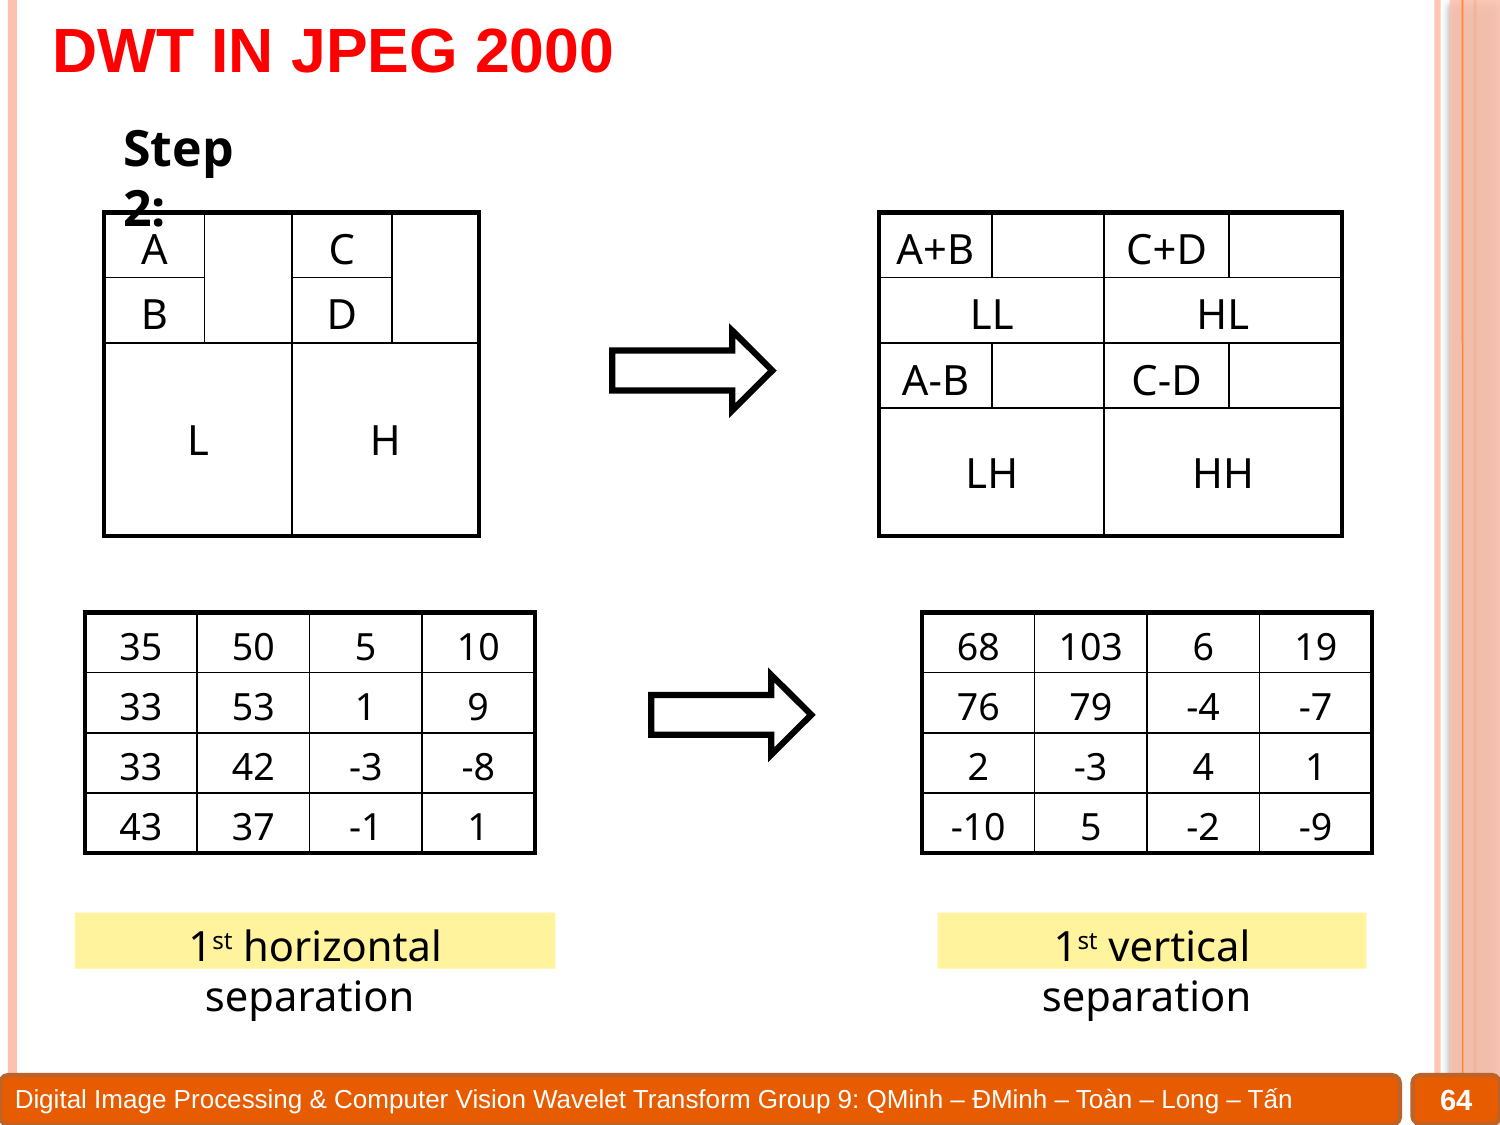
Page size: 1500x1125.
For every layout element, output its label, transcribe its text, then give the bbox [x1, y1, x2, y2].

table_header [993, 215, 1103, 277]
table_header 50 [198, 615, 309, 672]
text_box 1st horizontal separation [74, 912, 556, 969]
table_cell [1230, 344, 1340, 407]
table_cell -7 [1260, 673, 1370, 732]
text_box [612, 330, 773, 411]
table_cell LL [881, 278, 1103, 342]
table_cell H [293, 344, 477, 534]
table_cell 1 [310, 673, 421, 732]
table_cell 53 [198, 673, 309, 732]
table_header 6 [1148, 615, 1259, 672]
table_header 103 [1035, 615, 1146, 672]
table_header A+B [881, 215, 991, 277]
table_cell -9 [1260, 794, 1370, 851]
table_header 10 [423, 615, 533, 672]
table_cell 1 [1260, 734, 1370, 792]
table_cell 9 [423, 673, 533, 732]
table_cell -3 [310, 734, 421, 792]
table_header 35 [87, 615, 196, 672]
table_header [205, 215, 291, 342]
table_cell L [106, 344, 291, 534]
table_cell 2 [924, 734, 1034, 792]
table_cell 5 [1035, 794, 1146, 851]
table_cell 42 [198, 734, 309, 792]
table_cell HH [1105, 409, 1340, 534]
text_box 1st vertical separation [937, 912, 1367, 969]
table_cell 1 [423, 794, 533, 851]
table_header [1230, 215, 1340, 277]
table_cell -8 [423, 734, 533, 792]
table_cell -3 [1035, 734, 1146, 792]
table_cell 33 [87, 673, 196, 732]
table_cell C-D [1105, 344, 1228, 407]
table_header [393, 215, 477, 342]
table_header [537, 613, 920, 853]
title DWT in JPEG 2000 [37, 12, 1425, 93]
table_cell 79 [1035, 673, 1146, 732]
text_box [651, 675, 812, 755]
table_header [481, 212, 877, 536]
table_header 68 [924, 615, 1034, 672]
table_header 19 [1260, 615, 1370, 672]
table_header C+D [1105, 215, 1228, 277]
table_cell 37 [198, 794, 309, 851]
table_cell -10 [924, 794, 1034, 851]
table_cell HL [1105, 278, 1340, 342]
text_box Step 2: [108, 109, 297, 210]
table_header A [106, 215, 204, 277]
table_cell 4 [1148, 734, 1259, 792]
table_cell A-B [881, 344, 991, 407]
table_cell -4 [1148, 673, 1259, 732]
table_cell [993, 344, 1103, 407]
slide_number 64 [1412, 1074, 1500, 1123]
table_header C [293, 215, 391, 277]
table_header 5 [310, 615, 421, 672]
table_cell -2 [1148, 794, 1259, 851]
table_cell 33 [87, 734, 196, 792]
table_cell LH [881, 409, 1103, 534]
table_cell 76 [924, 673, 1034, 732]
table_cell 43 [87, 794, 196, 851]
table_cell -1 [310, 794, 421, 851]
table_cell D [293, 278, 391, 342]
table_cell B [106, 278, 204, 342]
